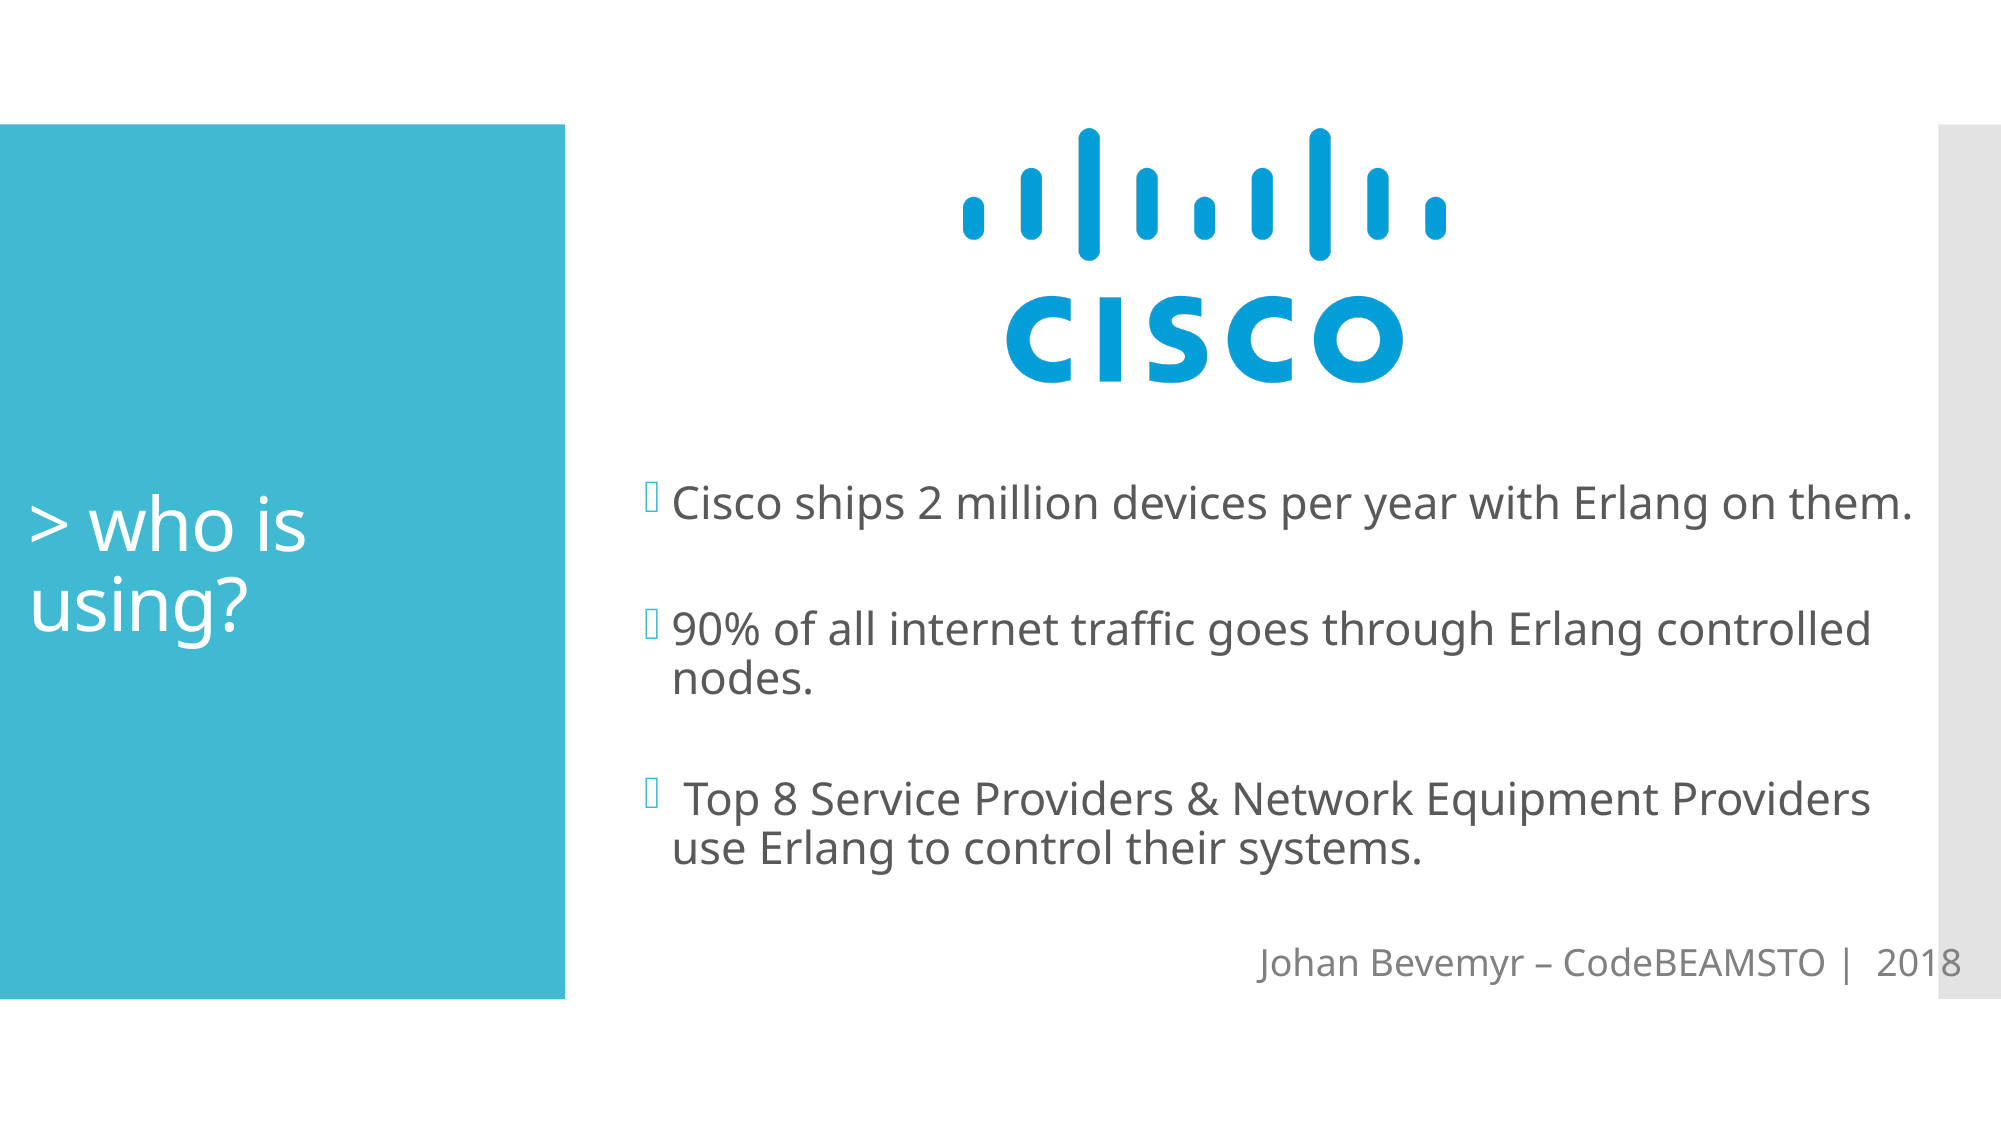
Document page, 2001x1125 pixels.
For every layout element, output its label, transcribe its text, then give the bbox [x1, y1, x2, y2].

picture [963, 128, 1447, 383]
title > who is using? [14, 189, 498, 945]
picture [1337, 318, 1379, 361]
text_box Johan Bevemyr – CodeBEAMSTO | 2018 [1244, 931, 1978, 1037]
list Cisco ships 2 million devices per year with Erlang on them. 90% of all internet traffic goes through Erlang controlled nodes. Top 8 Service Providers & Network Equipment Providers use Erlang to control their systems. [629, 451, 1945, 952]
